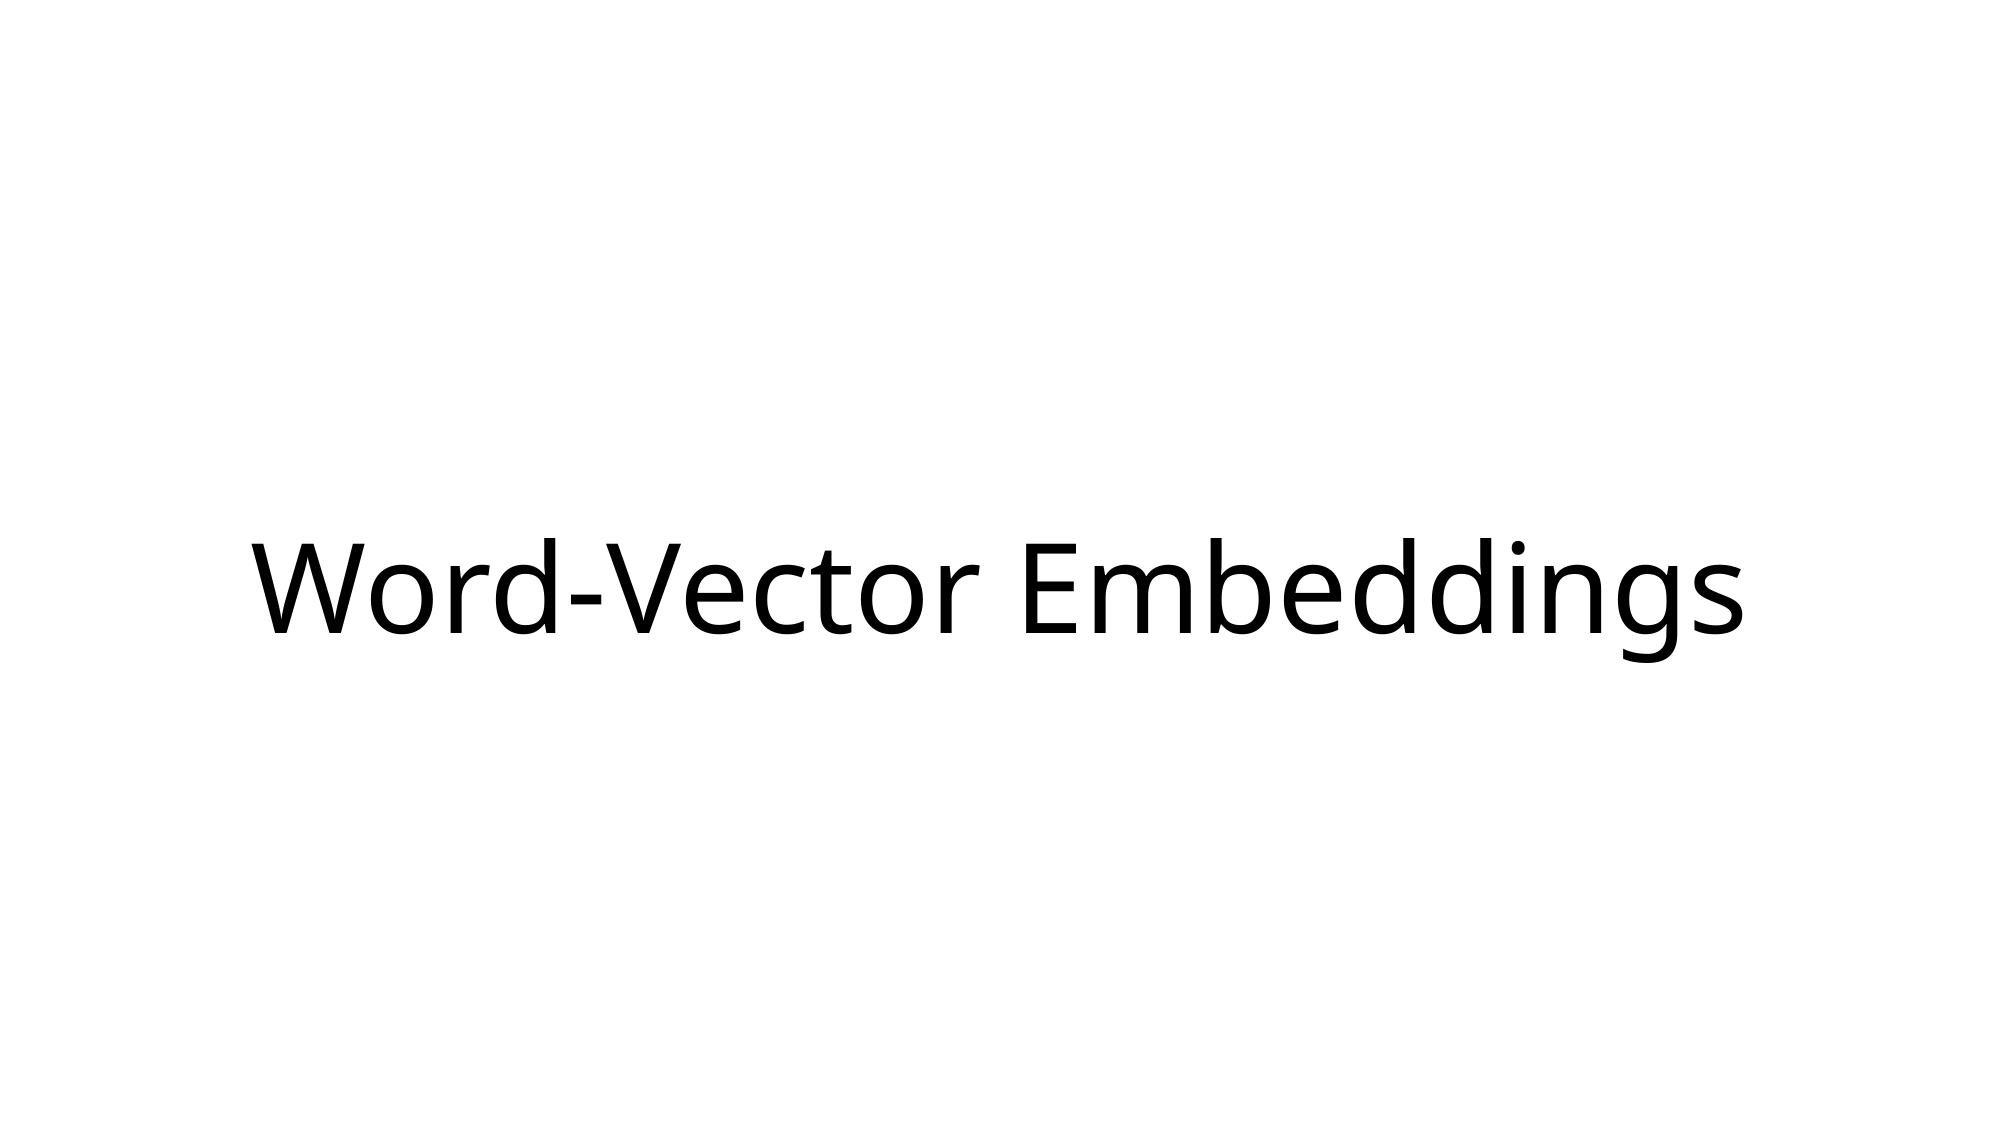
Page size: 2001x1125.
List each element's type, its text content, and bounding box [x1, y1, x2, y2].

text_box Word-Vector Embeddings [235, 456, 1765, 667]
